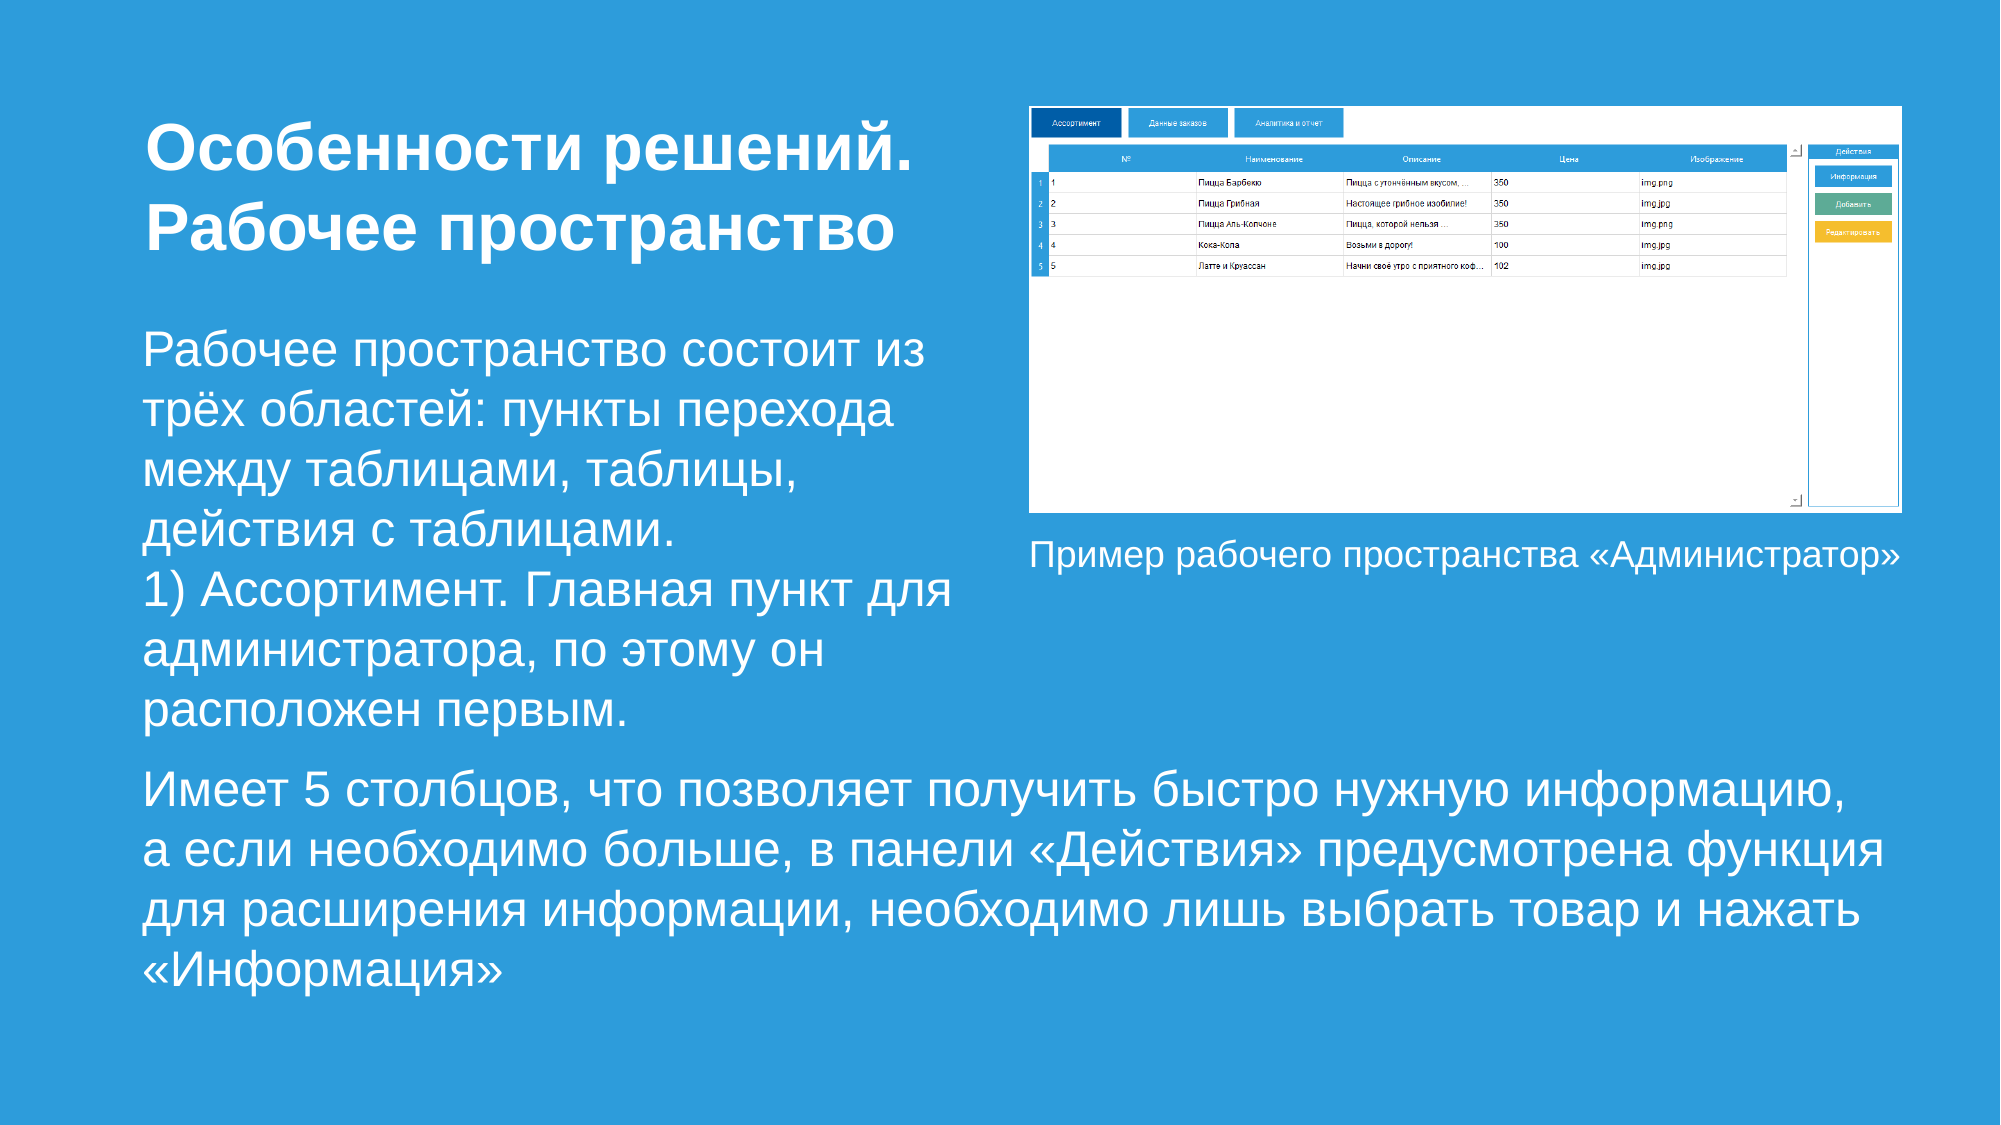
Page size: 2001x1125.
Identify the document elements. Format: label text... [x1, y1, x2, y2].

picture [1029, 106, 1902, 513]
text_box Пример рабочего пространства «Администратор» [1014, 522, 1917, 583]
text_box Рабочее пространство состоит из трёх областей: пункты перехода между таблицами, таблицы, действия с таблицами. 1) Ассортимент. Главная пункт для администратора, по этому он расположен первым. [127, 309, 971, 745]
text_box Имеет 5 столбцов, что позволяет получить быстро нужную информацию, а если необходимо больше, в панели «Действия» предусмотрена функция для расширения информации, необходимо лишь выбрать товар и нажать «Информация» [127, 748, 1902, 1004]
text_box Особенности решений. Рабочее пространство [130, 96, 948, 272]
